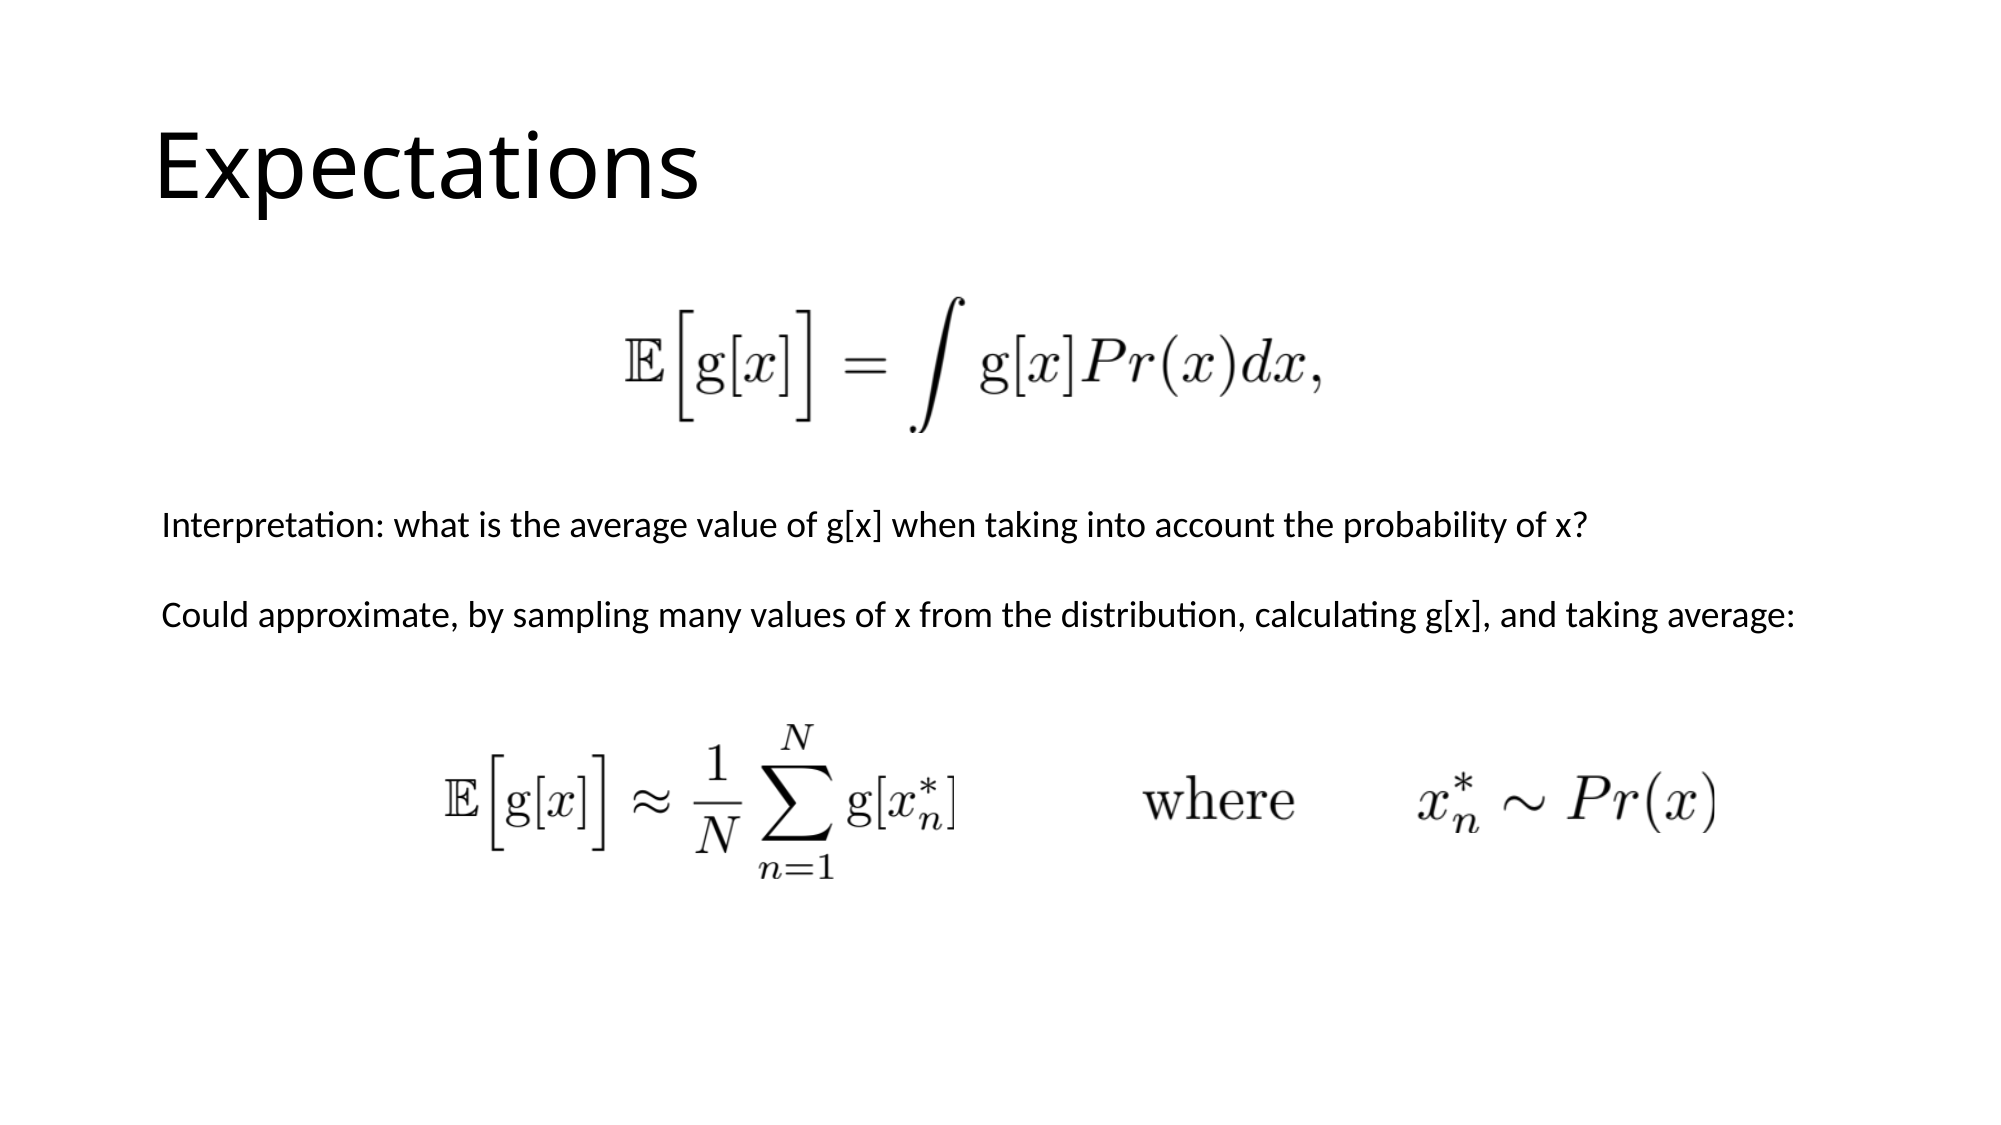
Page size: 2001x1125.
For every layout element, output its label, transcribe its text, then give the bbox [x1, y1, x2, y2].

picture [624, 272, 1376, 433]
picture [443, 723, 954, 879]
title Expectations [137, 59, 1863, 278]
picture [1142, 770, 1715, 833]
text_box Interpretation: what is the average value of g[x] when taking into account the probability of x? Could approximate, by sampling many values of x from the distribution, calculating g[x], and taking average: [146, 492, 1830, 643]
